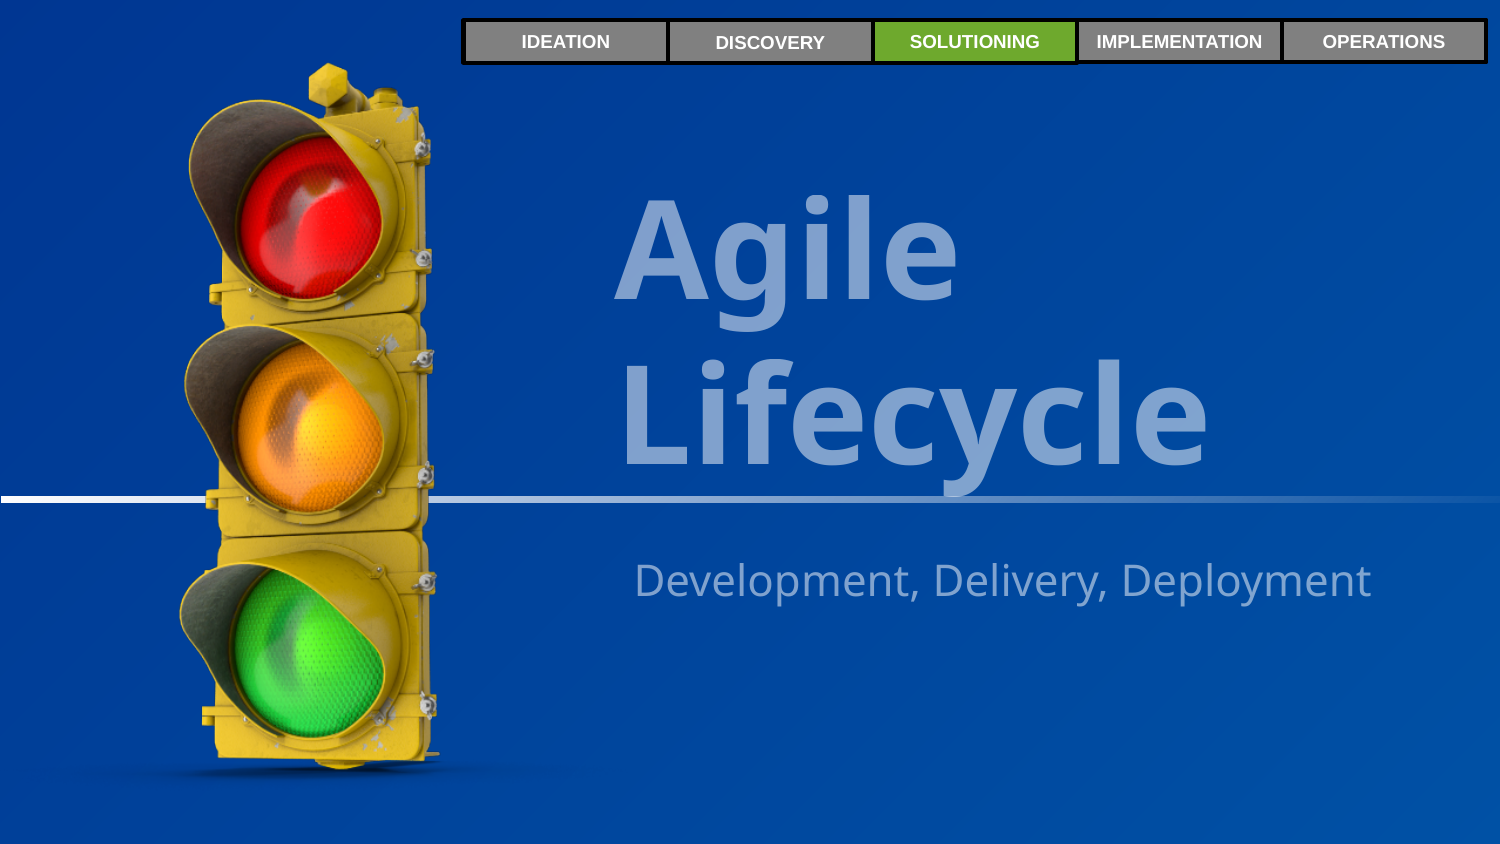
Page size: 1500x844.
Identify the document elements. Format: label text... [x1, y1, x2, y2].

picture [0, 0, 910, 844]
text_box Agile Lifecycle [914, 155, 1407, 500]
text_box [463, 19, 1487, 64]
text_box [914, 495, 1500, 505]
text_box Development, Delivery, Deployment [914, 545, 1426, 613]
